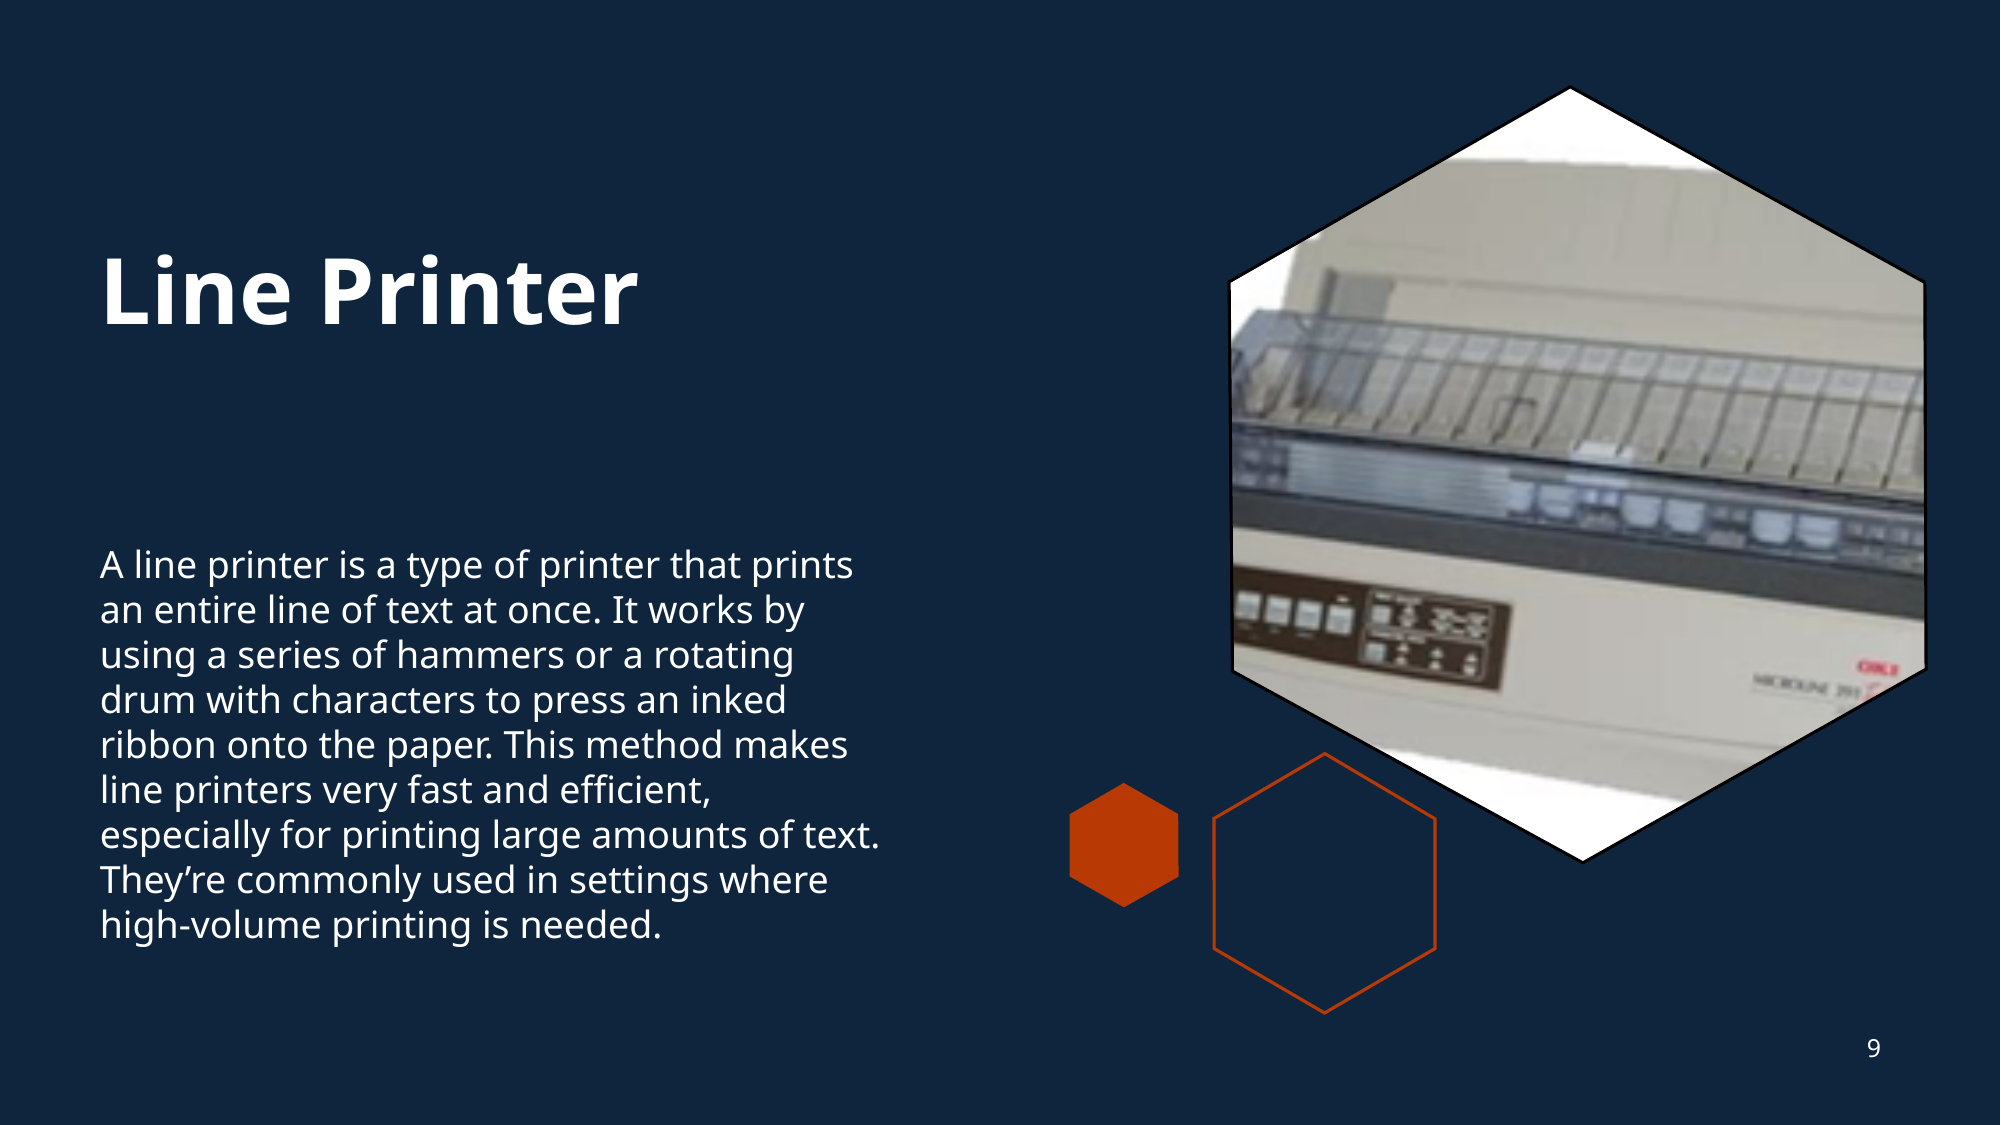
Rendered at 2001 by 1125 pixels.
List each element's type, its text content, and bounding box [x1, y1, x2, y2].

title Line Printer [84, 237, 1229, 456]
list A line printer is a type of printer that prints an entire line of text at once. It works by using a series of hammers or a rotating drum with characters to press an inked ribbon onto the paper. This method makes line printers very fast and efficient, especially for printing large amounts of text. They’re commonly used in settings where high-volume printing is needed. [84, 533, 899, 909]
picture [1229, 86, 1927, 863]
text_box 9 [1836, 1019, 1912, 1080]
